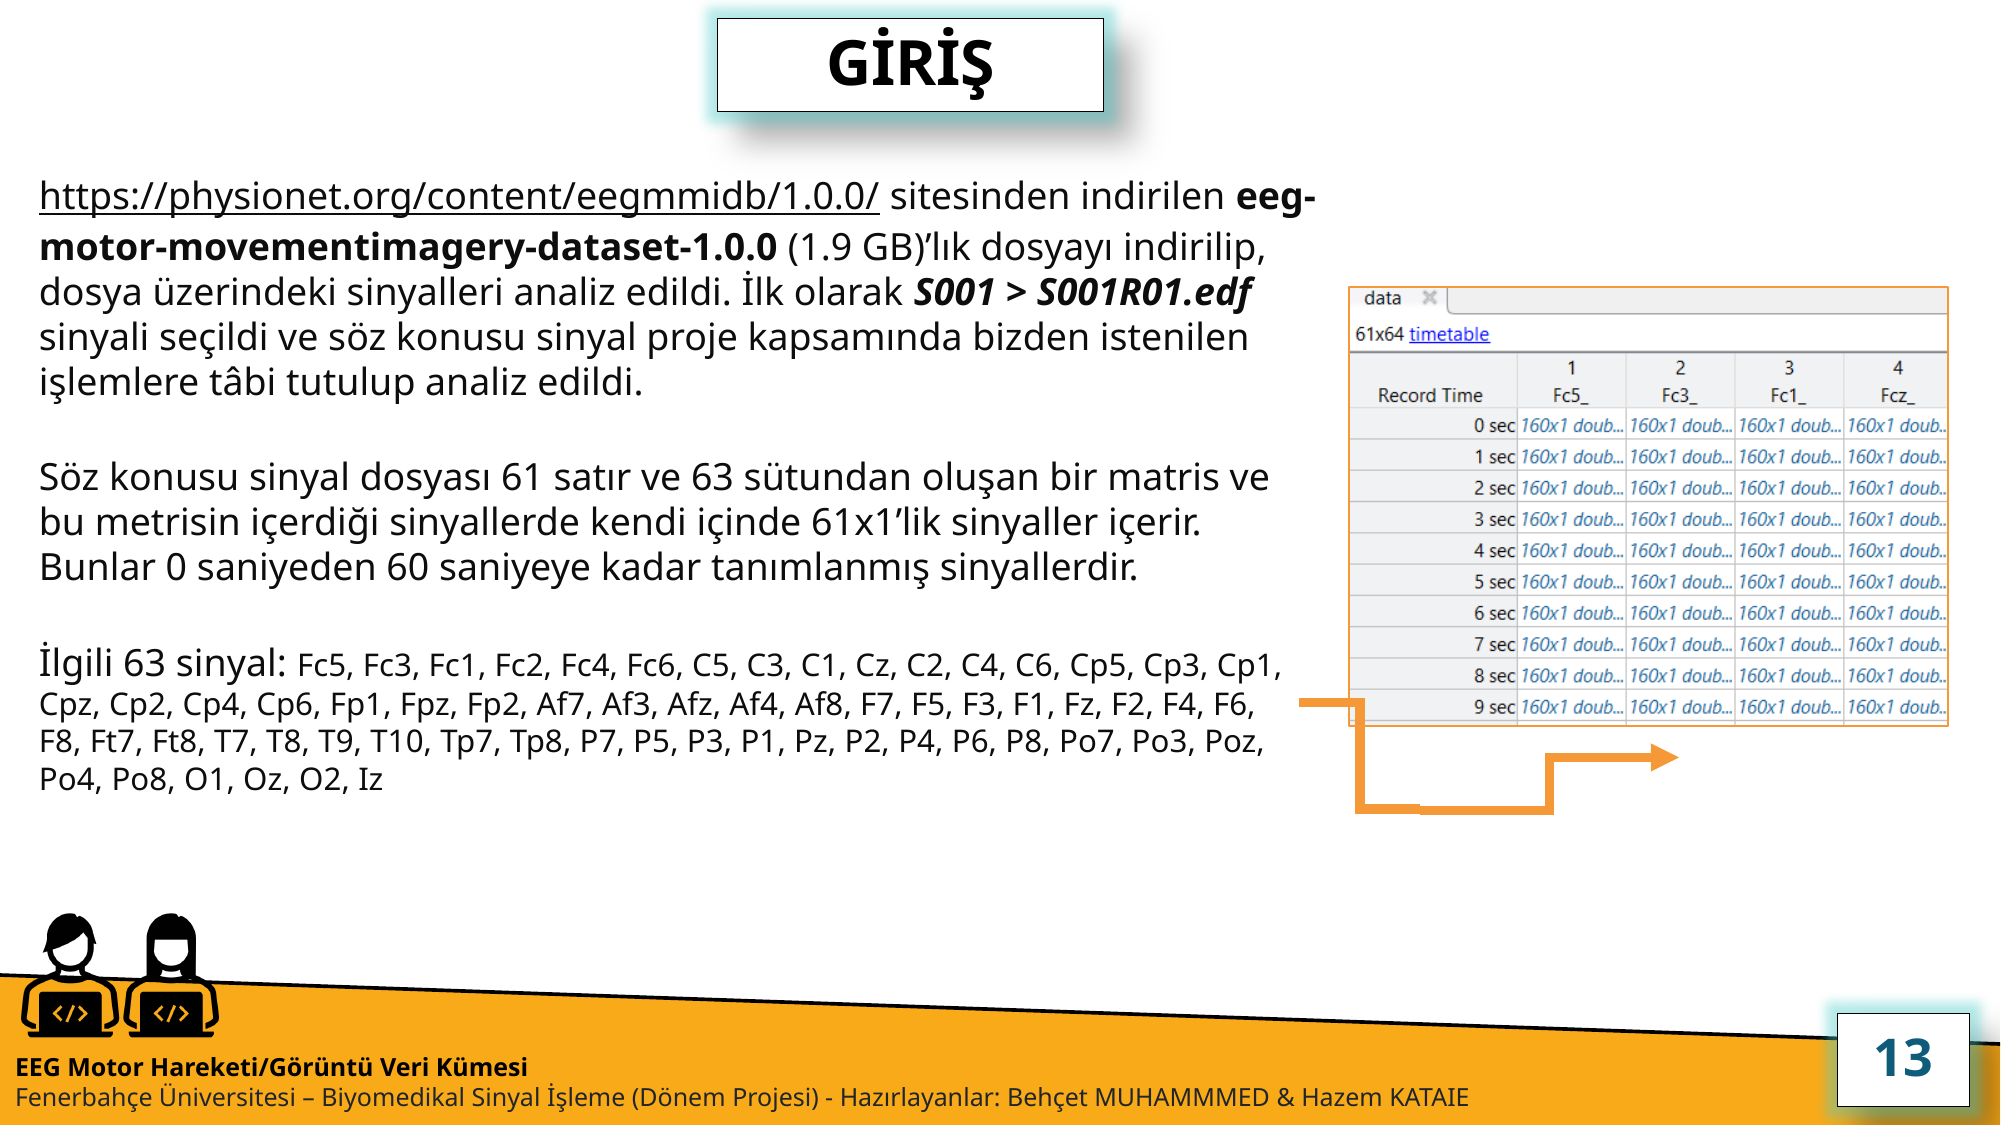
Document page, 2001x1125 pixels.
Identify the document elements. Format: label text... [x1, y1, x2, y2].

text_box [1420, 757, 1679, 811]
text_box Söz konusu sinyal dosyası 61 satır ve 63 sütundan oluşan bir matris ve bu metrisin içerdiği sinyallerde kendi içinde 61x1’lik sinyaller içerir. Bunlar 0 saniyeden 60 saniyeye kadar tanımlanmış sinyallerdir. [23, 442, 1336, 599]
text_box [1299, 702, 1421, 810]
text_box https://physionet.org/content/eegmmidb/1.0.0/ sitesinden indirilen eeg-motor-movementimagery-dataset-1.0.0 (1.9 GB)’lık dosyayı indirilip, dosya üzerindeki sinyalleri analiz edildi. İlk olarak S001 > S001R01.edf sinyali seçildi ve söz konusu sinyal proje kapsamında bizden istenilen işlemlere tâbi tutulup analiz edildi. [23, 161, 1336, 414]
footer EEG Motor Hareketi/Görüntü Veri Kümesi Fenerbahçe Üniversitesi – Biyomedikal Sinyal İşleme (Dönem Projesi) - Hazırlayanlar: Behçet MUHAMMMED & Hazem KATAIE [0, 1044, 1523, 1118]
text_box İlgili 63 sinyal: Fc5, Fc3, Fc1, Fc2, Fc4, Fc6, C5, C3, C1, Cz, C2, C4, C6, Cp5, Cp3, Cp1, Cpz, Cp2, Cp4, Cp6, Fp1, Fpz, Fp2, Af7, Af3, Afz, Af4, Af8, F7, F5, F3, F1, Fz, F2, F4, F6, F8, Ft7, Ft8, T7, T8, T9, T10, Tp7, Tp8, P7, P5, P3, P1, Pz, P2, P4, P6, P8, Po7, Po3, Poz, Po4, Po8, O1, Oz, O2, Iz [23, 626, 1313, 810]
text_box 13 [1837, 1013, 1970, 1107]
picture [1349, 287, 1947, 725]
text_box giriş [717, 18, 1104, 112]
picture [0, 900, 241, 1040]
